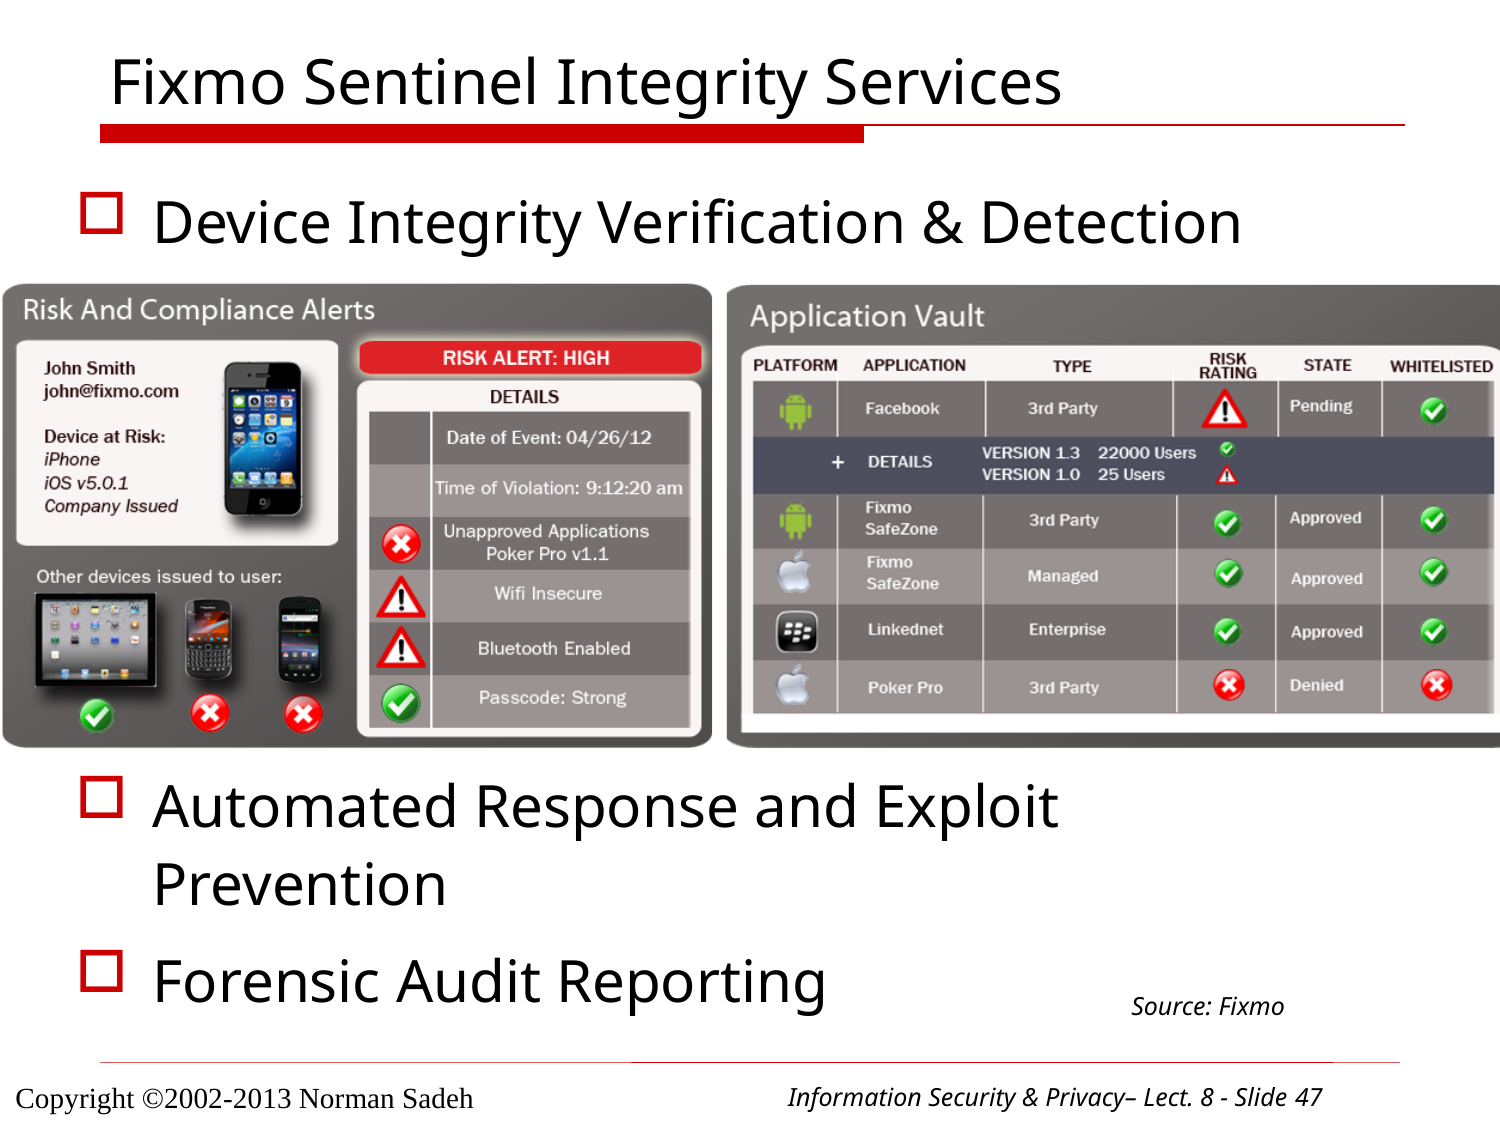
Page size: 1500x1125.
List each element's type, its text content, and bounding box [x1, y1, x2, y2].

text_box Source: Fixmo [1116, 983, 1301, 1029]
list Device Integrity Verification & Detection Automated Response and Exploit Prevention Forensic Audit Reporting [60, 170, 1374, 260]
list Device Integrity Verification & Detection Automated Response and Exploit Prevention Forensic Audit Reporting [60, 780, 1374, 1009]
picture [0, 262, 1500, 771]
title Fixmo Sentinel Integrity Services [93, 24, 1407, 126]
